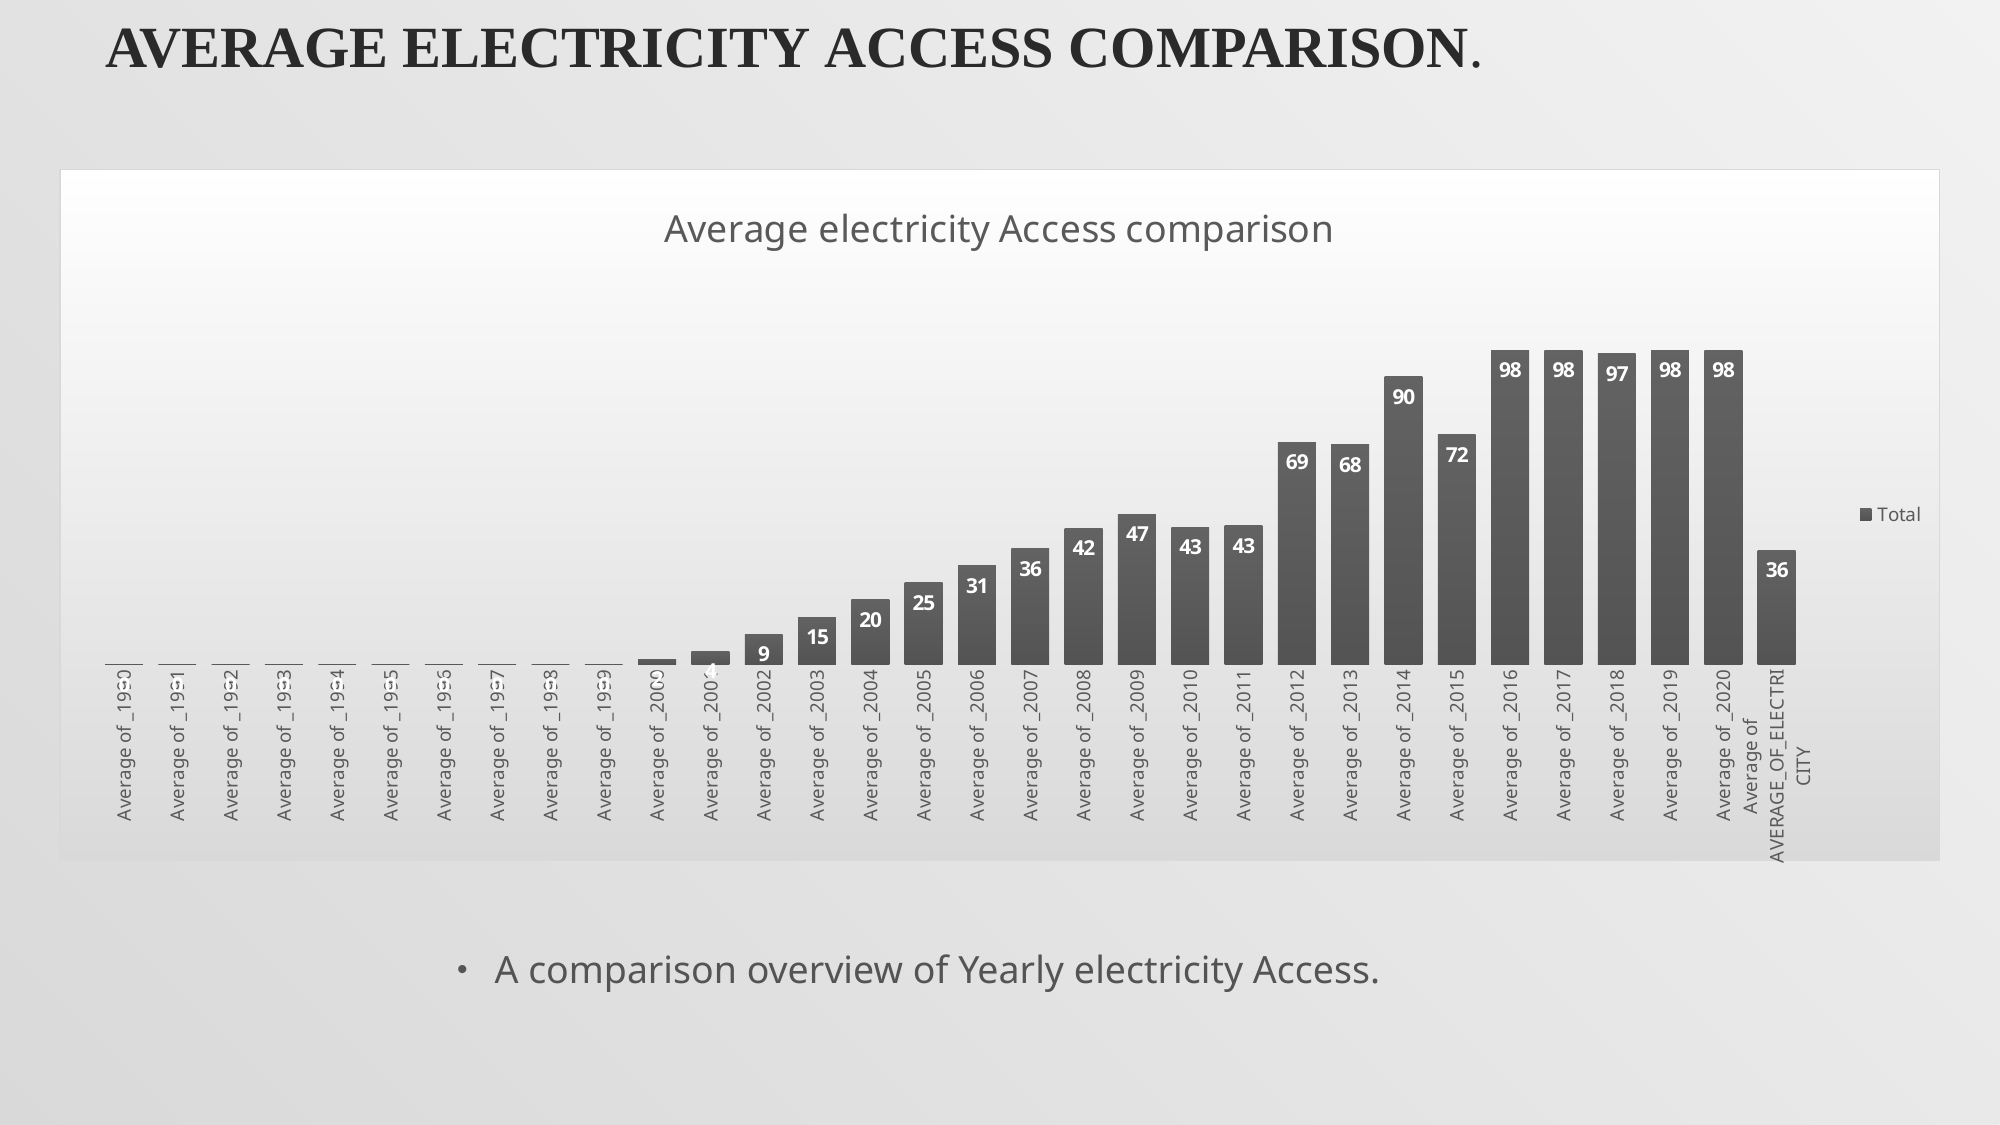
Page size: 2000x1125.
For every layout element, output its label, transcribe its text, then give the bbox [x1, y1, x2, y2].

title Average Electricity Access Comparison. [90, 7, 1910, 88]
list A comparison overview of Yearly electricity Access. [434, 943, 1499, 1072]
chart [58, 168, 1941, 864]
